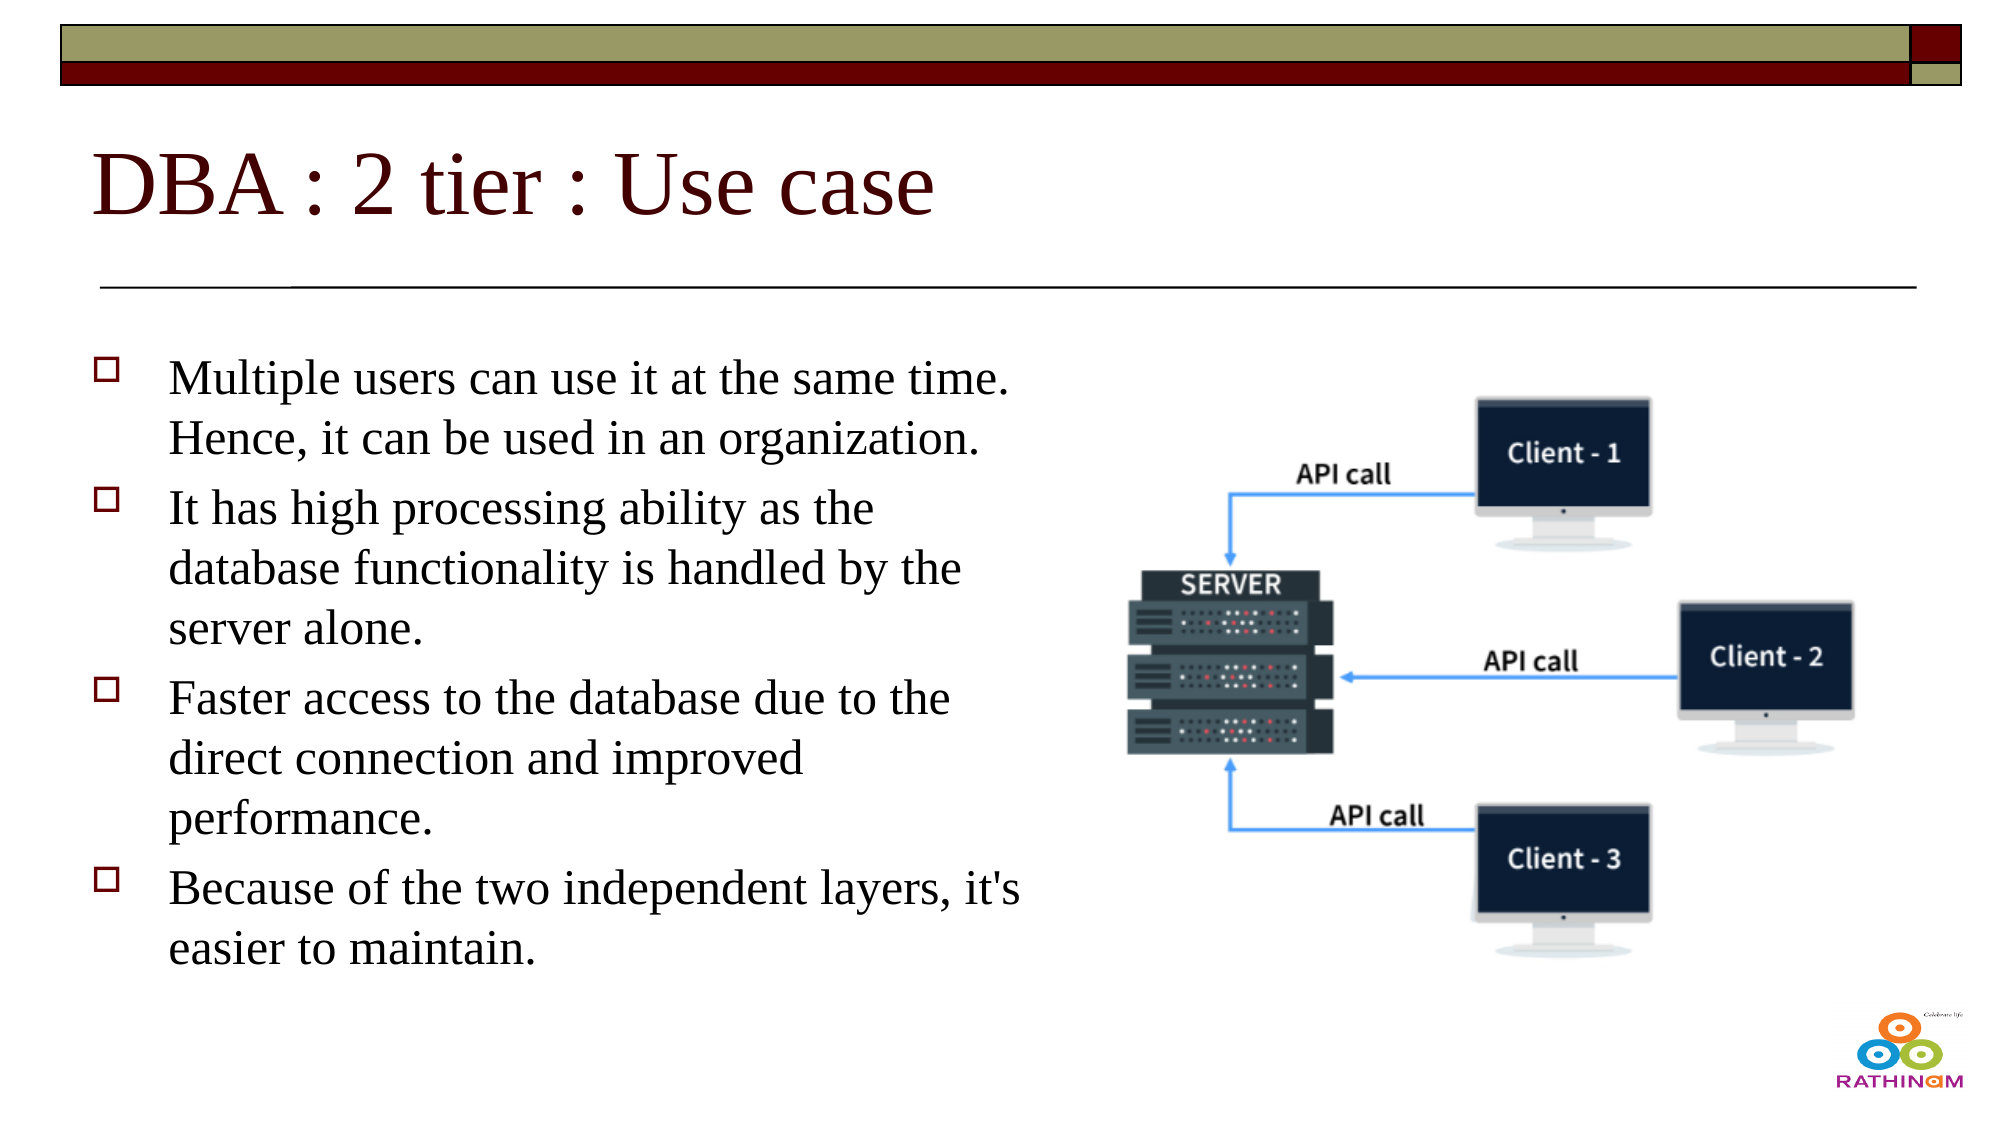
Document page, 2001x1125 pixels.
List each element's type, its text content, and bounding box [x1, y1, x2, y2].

picture [1830, 1000, 1969, 1100]
list Multiple users can use it at the same time. Hence, it can be used in an organization. It has high processing ability as the database functionality is handled by the server alone. Faster access to the database due to the direct connection and improved performance. Because of the two independent layers, it's easier to maintain. [76, 337, 1067, 1023]
picture [1099, 380, 1906, 979]
title DBA : 2 tier : Use case [76, 52, 1877, 241]
